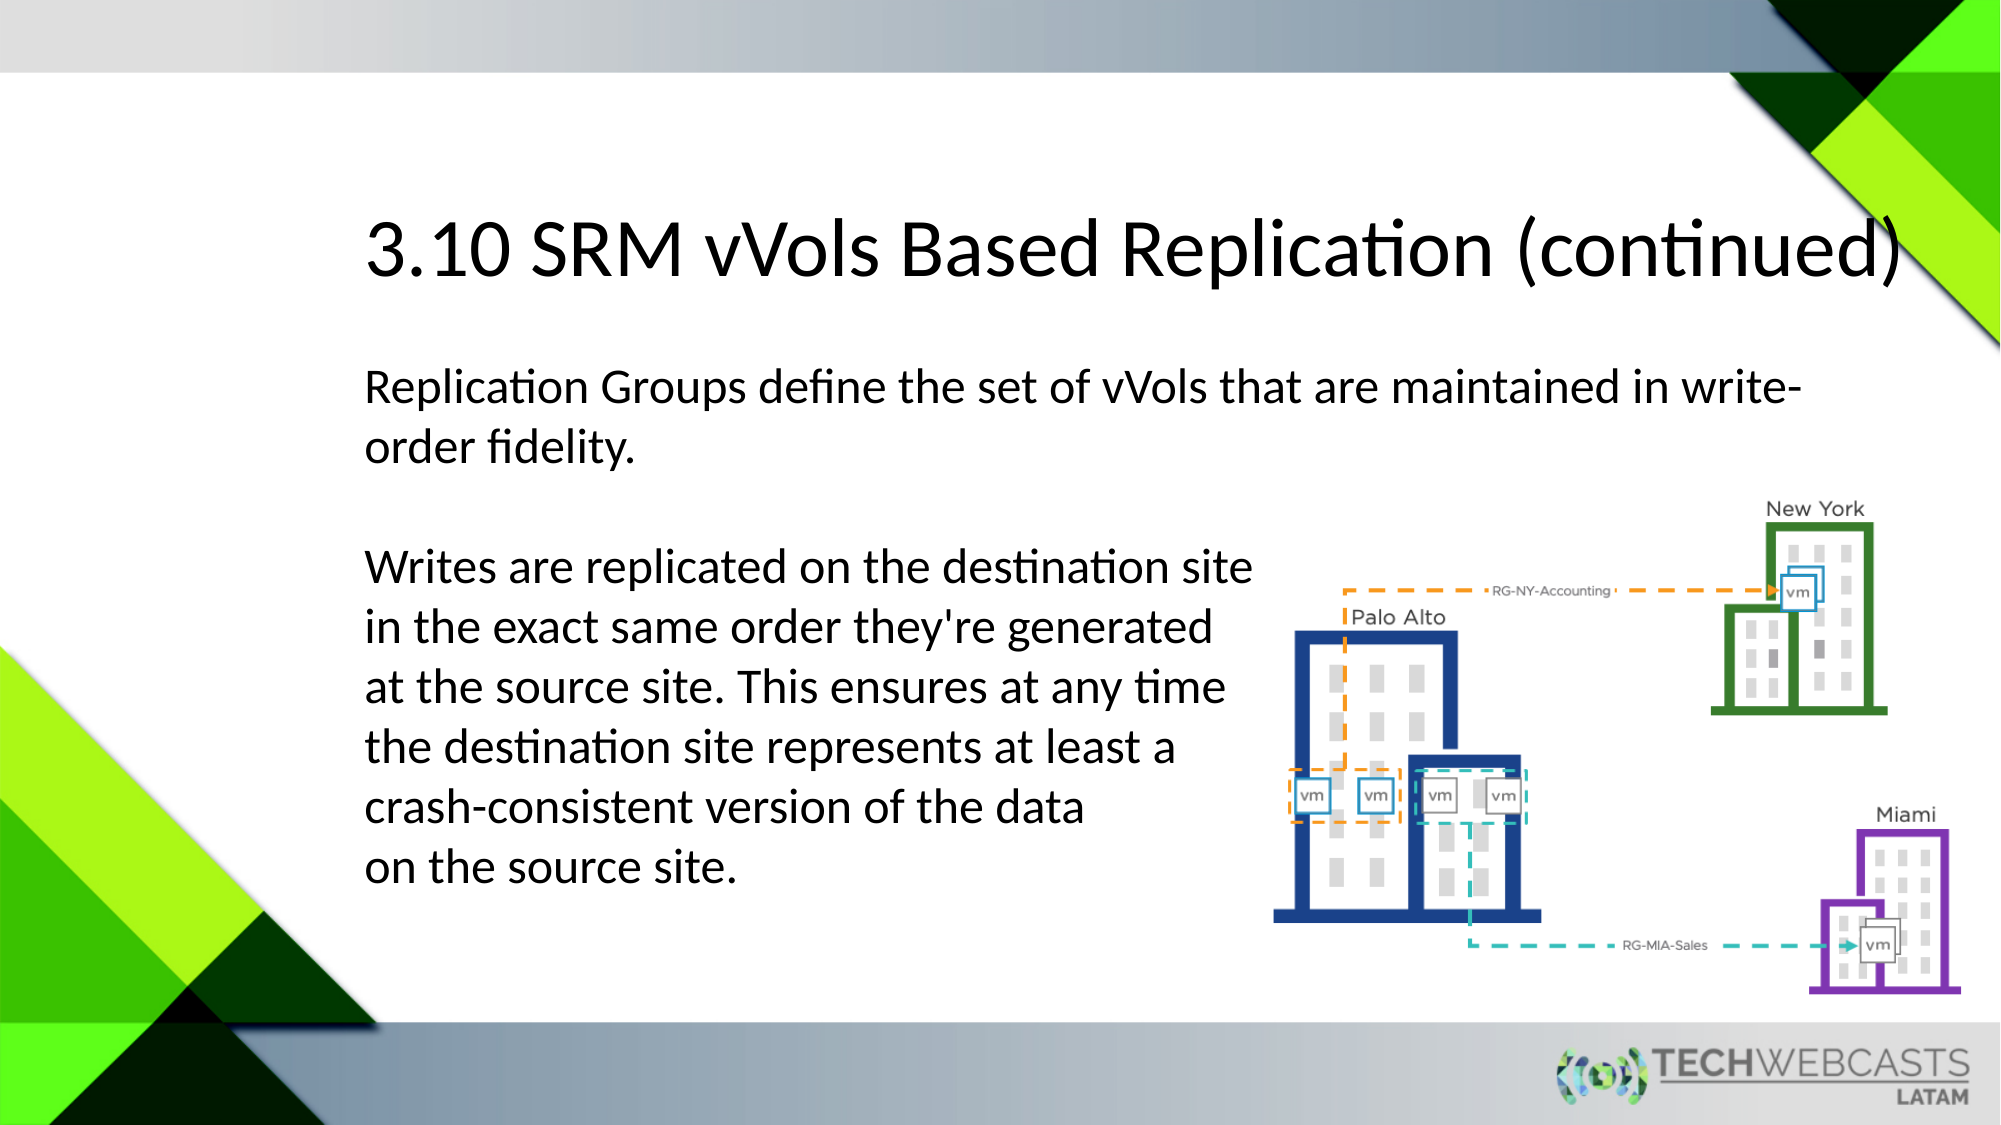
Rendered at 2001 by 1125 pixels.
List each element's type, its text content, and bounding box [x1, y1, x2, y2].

picture [0, 0, 2001, 1125]
text_box 3.10 SRM vVols Based Replication (continued) Replication Groups define the set of vVols that are maintained in write-order fidelity. Writes are replicated on the destination site in the exact same order they're generated at the source site. This ensures at any time the destination site represents at least a crash-consistent version of the data on the source site. [349, 186, 1924, 901]
